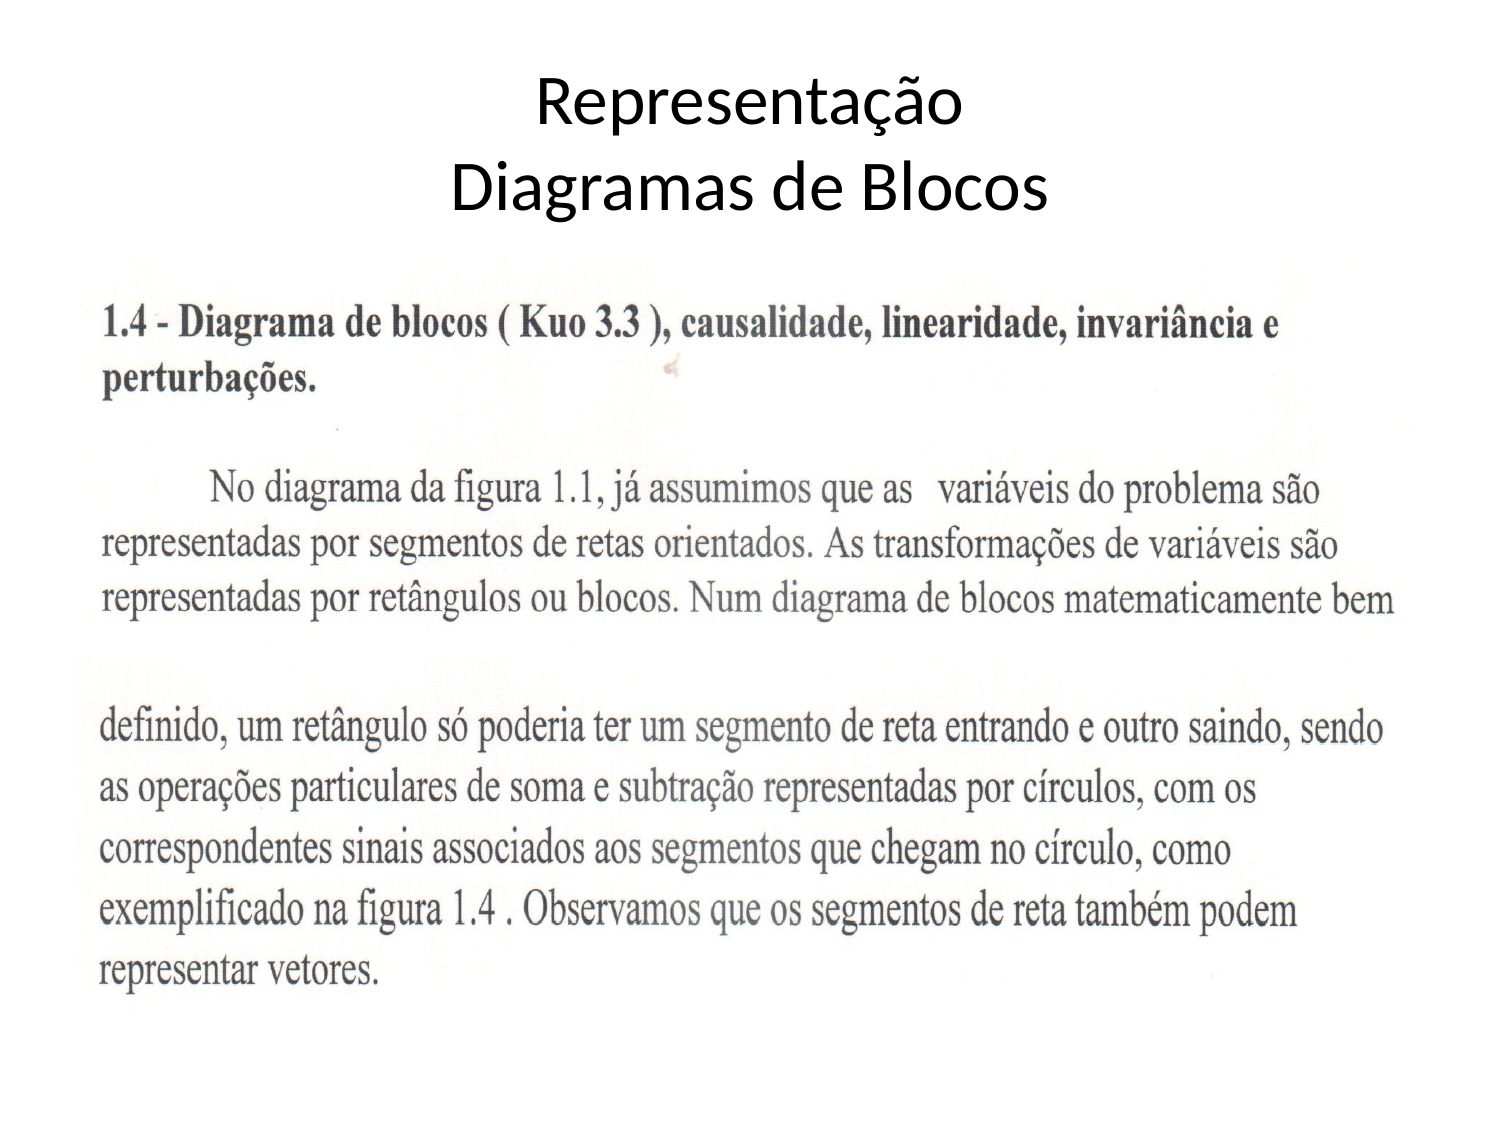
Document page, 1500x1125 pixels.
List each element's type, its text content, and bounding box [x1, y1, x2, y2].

picture [76, 656, 1400, 1012]
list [76, 255, 1412, 646]
title Representação Diagramas de Blocos [75, 45, 1425, 233]
